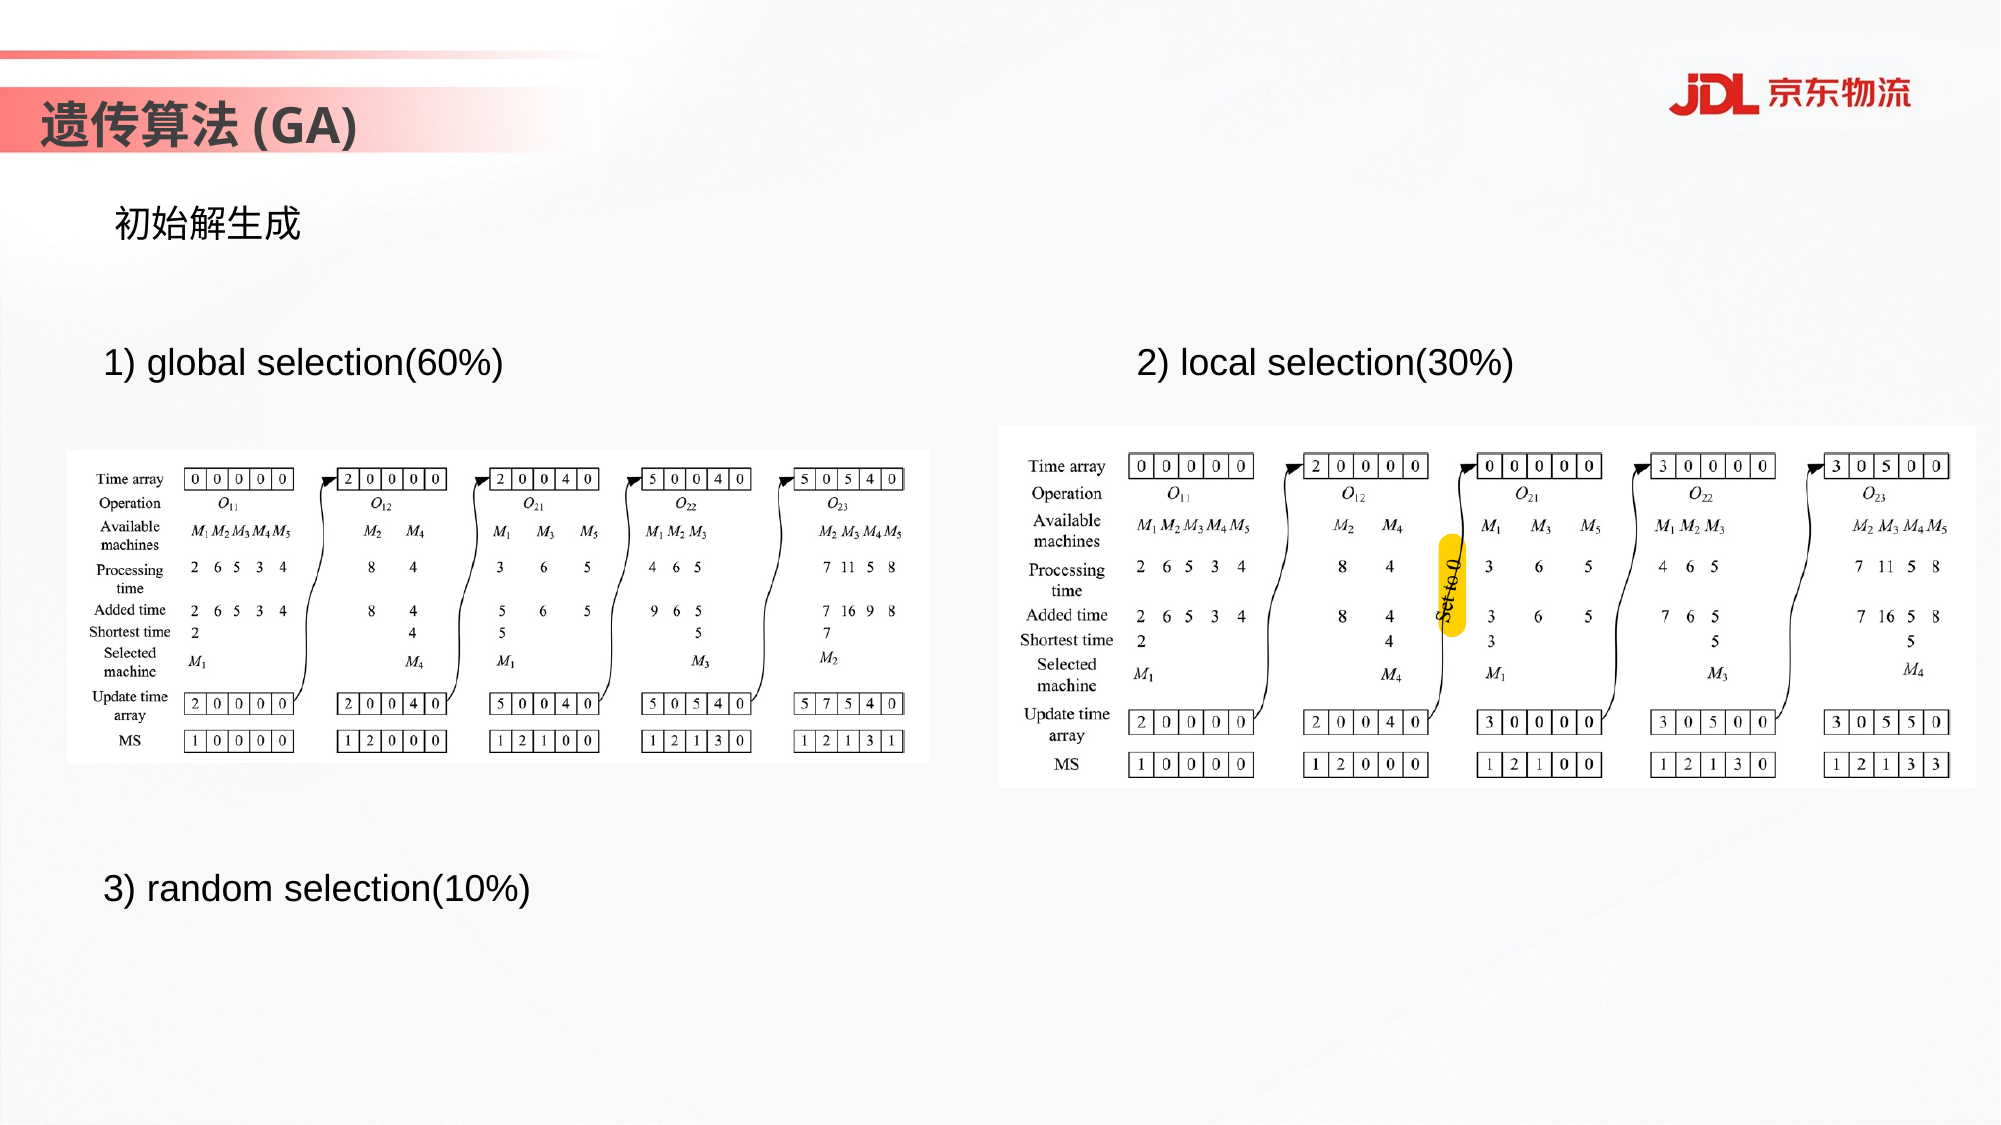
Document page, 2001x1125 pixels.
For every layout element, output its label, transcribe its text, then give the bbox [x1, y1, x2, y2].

text_box 3) random selection(10%) [88, 856, 659, 917]
text_box 初始解生成 [99, 192, 510, 252]
picture [0, 0, 2000, 1125]
text_box 2) local selection(30%) [1121, 330, 1693, 390]
text_box 遗传算法(GA) [25, 86, 373, 162]
text_box 1) global selection(60%) [88, 330, 659, 390]
